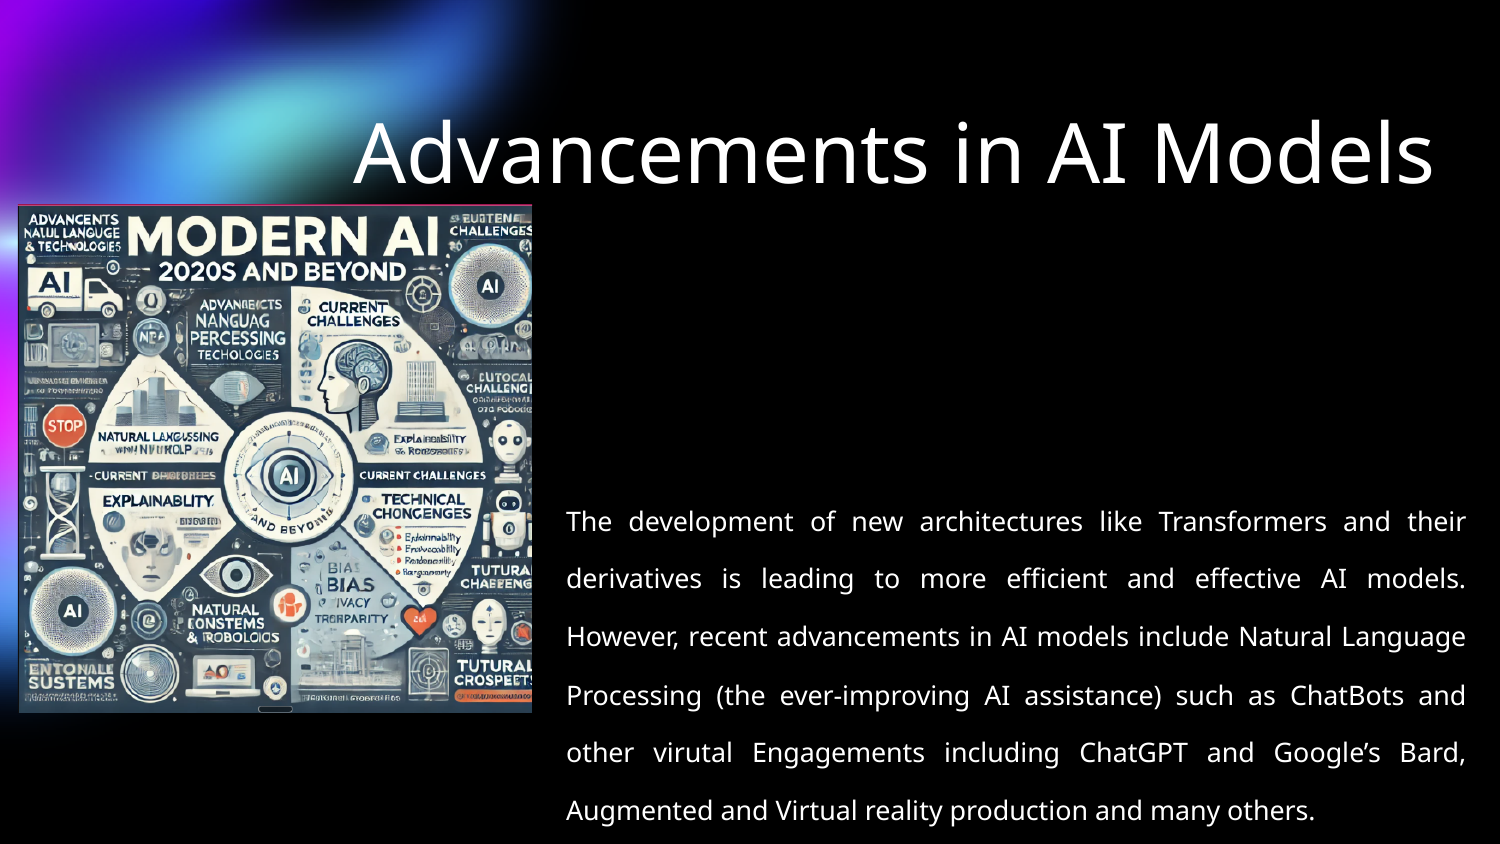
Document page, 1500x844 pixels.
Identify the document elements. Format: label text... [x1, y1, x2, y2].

picture [0, 0, 1491, 844]
subtitle The development of new architectures like Transformers and their derivatives is leading to more efficient and effective AI models. However, recent advancements in AI models include Natural Language Processing (the ever-improving AI assistance) such as ChatBots and other virutal Engagements including ChatGPT and Google’s Bard, Augmented and Virtual reality production and many others. [516, 420, 1482, 844]
title Advancements in AI Models [275, 79, 1452, 302]
